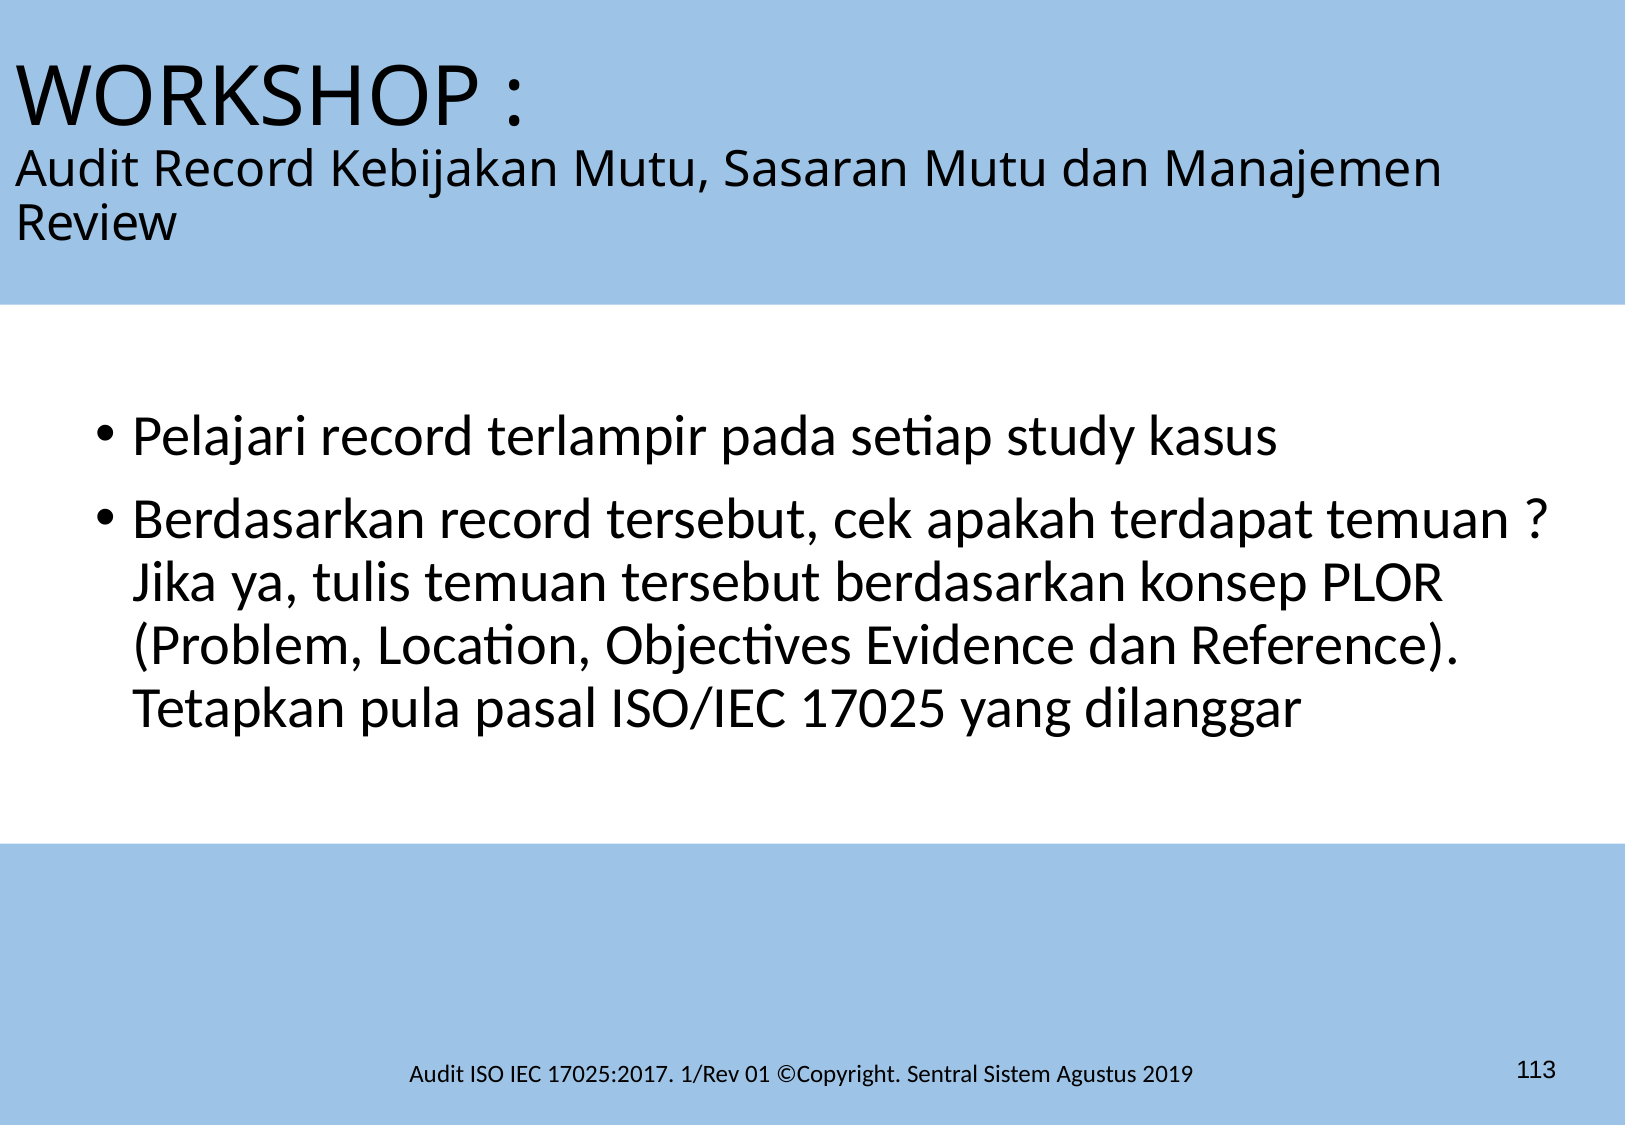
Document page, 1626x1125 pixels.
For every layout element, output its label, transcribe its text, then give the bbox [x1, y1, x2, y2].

text_box 113 [1192, 1045, 1572, 1106]
title WORKSHOP : Audit Record Kebijakan Mutu, Sasaran Mutu dan Manajemen Review [0, 0, 1625, 305]
list Pelajari record terlampir pada setiap study kasus Berdasarkan record tersebut, cek apakah terdapat temuan ? Jika ya, tulis temuan tersebut berdasarkan konsep PLOR (Problem, Location, Objectives Evidence dan Reference). Tetapkan pula pasal ISO/IEC 17025 yang dilanggar [80, 397, 1567, 843]
footer Audit ISO IEC 17025:2017. 1/Rev 01 ©Copyright. Sentral Sistem Agustus 2019 [354, 1042, 1250, 1103]
text_box [0, 843, 1625, 1125]
